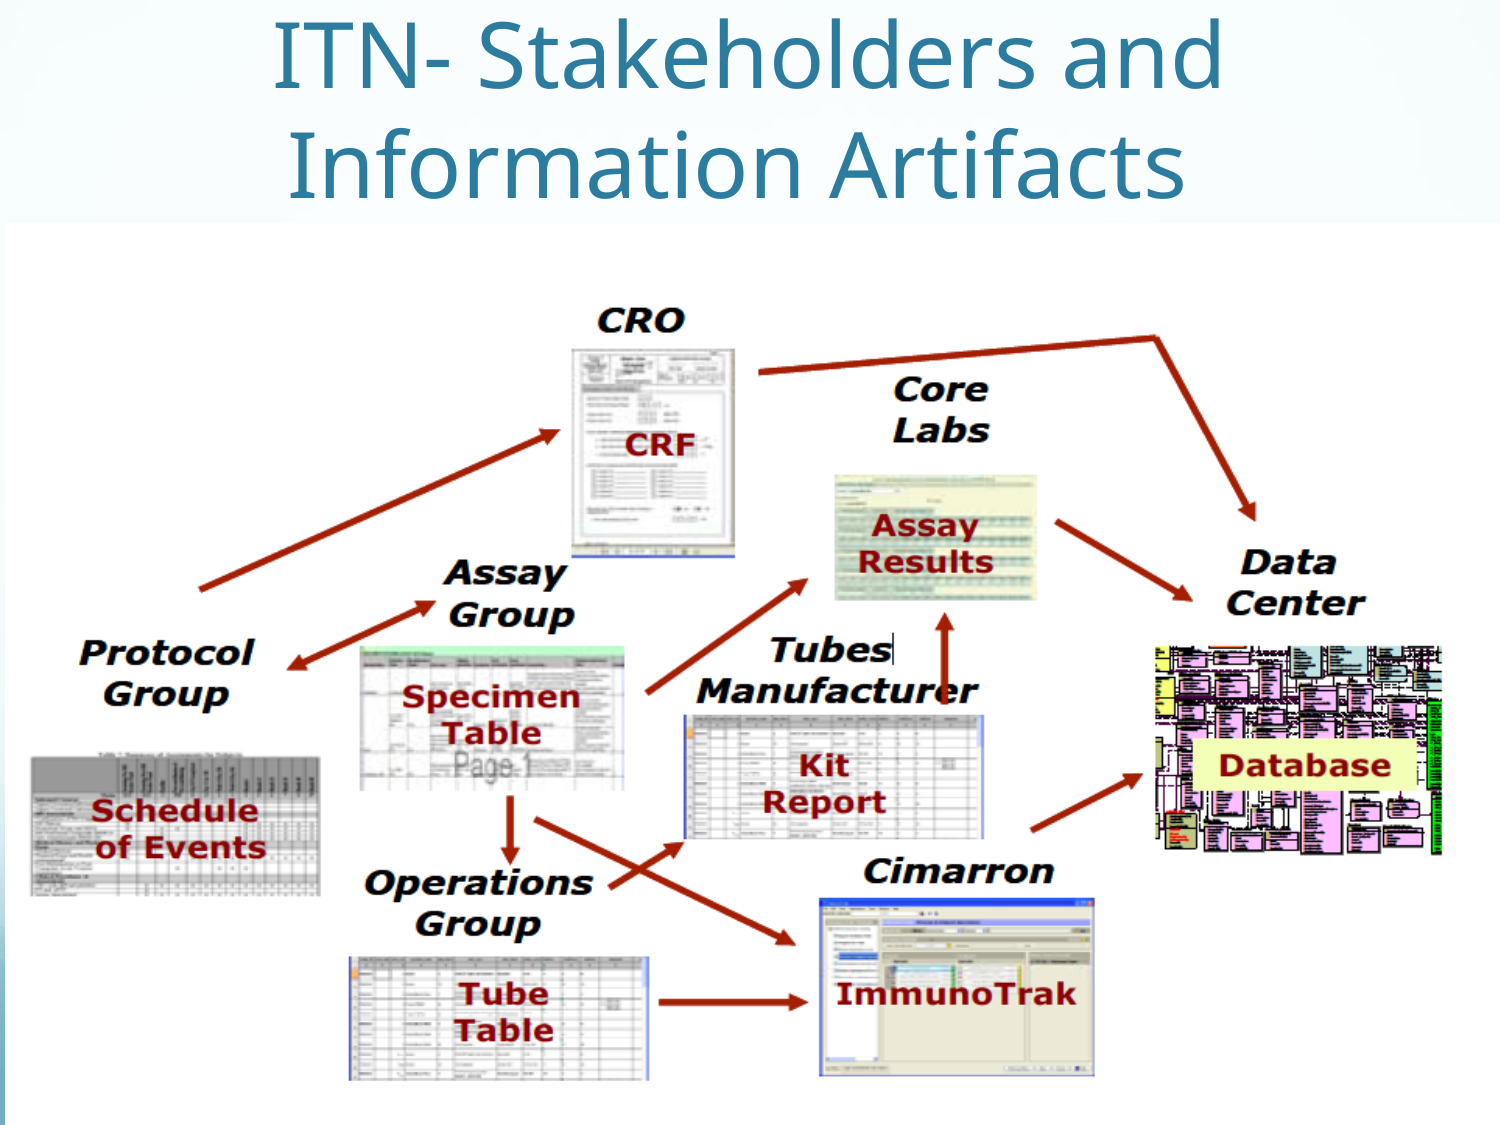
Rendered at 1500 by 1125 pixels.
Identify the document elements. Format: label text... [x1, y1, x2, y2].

picture [4, 223, 1500, 1125]
title ITN- Stakeholders and Information Artifacts [90, 41, 1410, 219]
